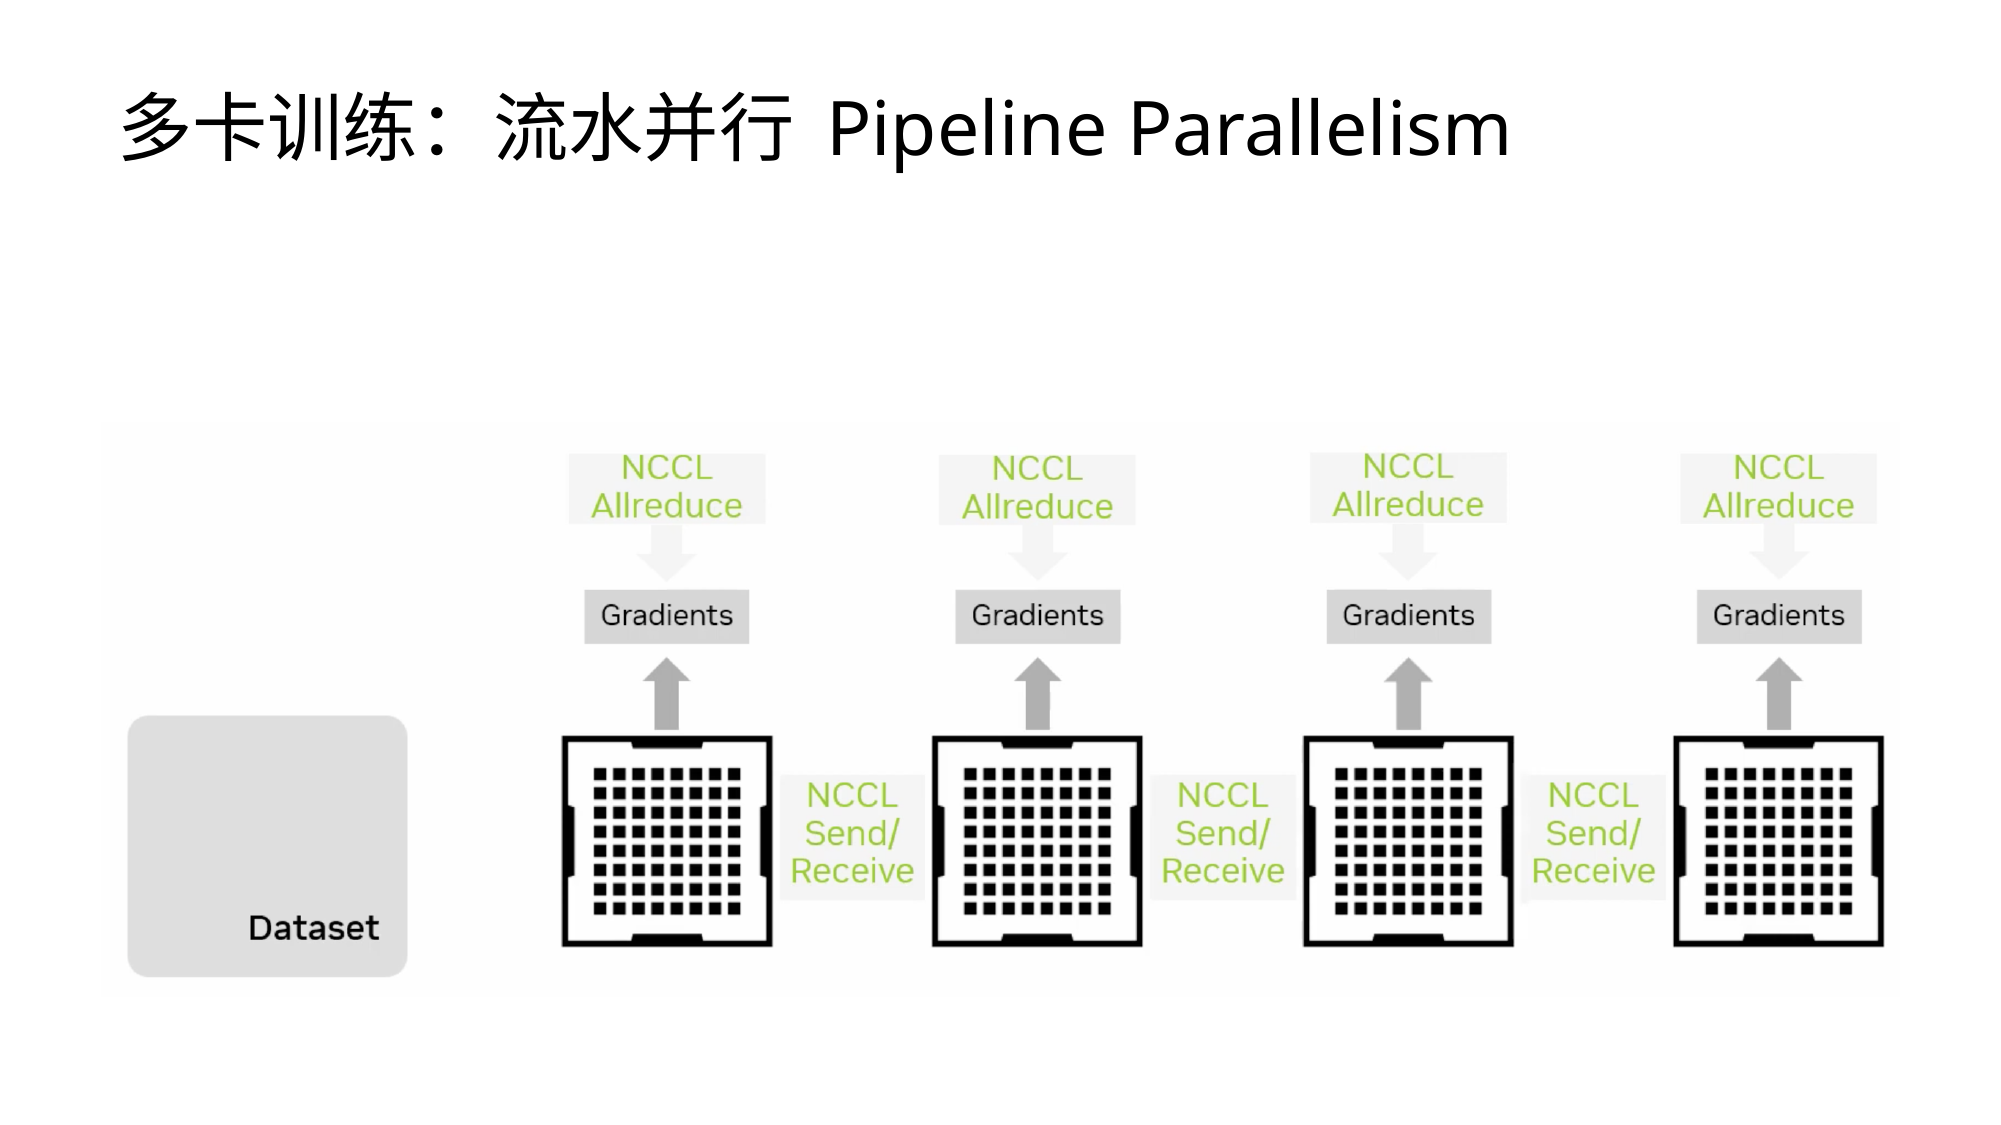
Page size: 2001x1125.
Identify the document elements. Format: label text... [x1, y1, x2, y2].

title 多卡训练：流水并行 Pipeline Parallelism [102, 83, 1901, 180]
picture [101, 422, 1900, 997]
